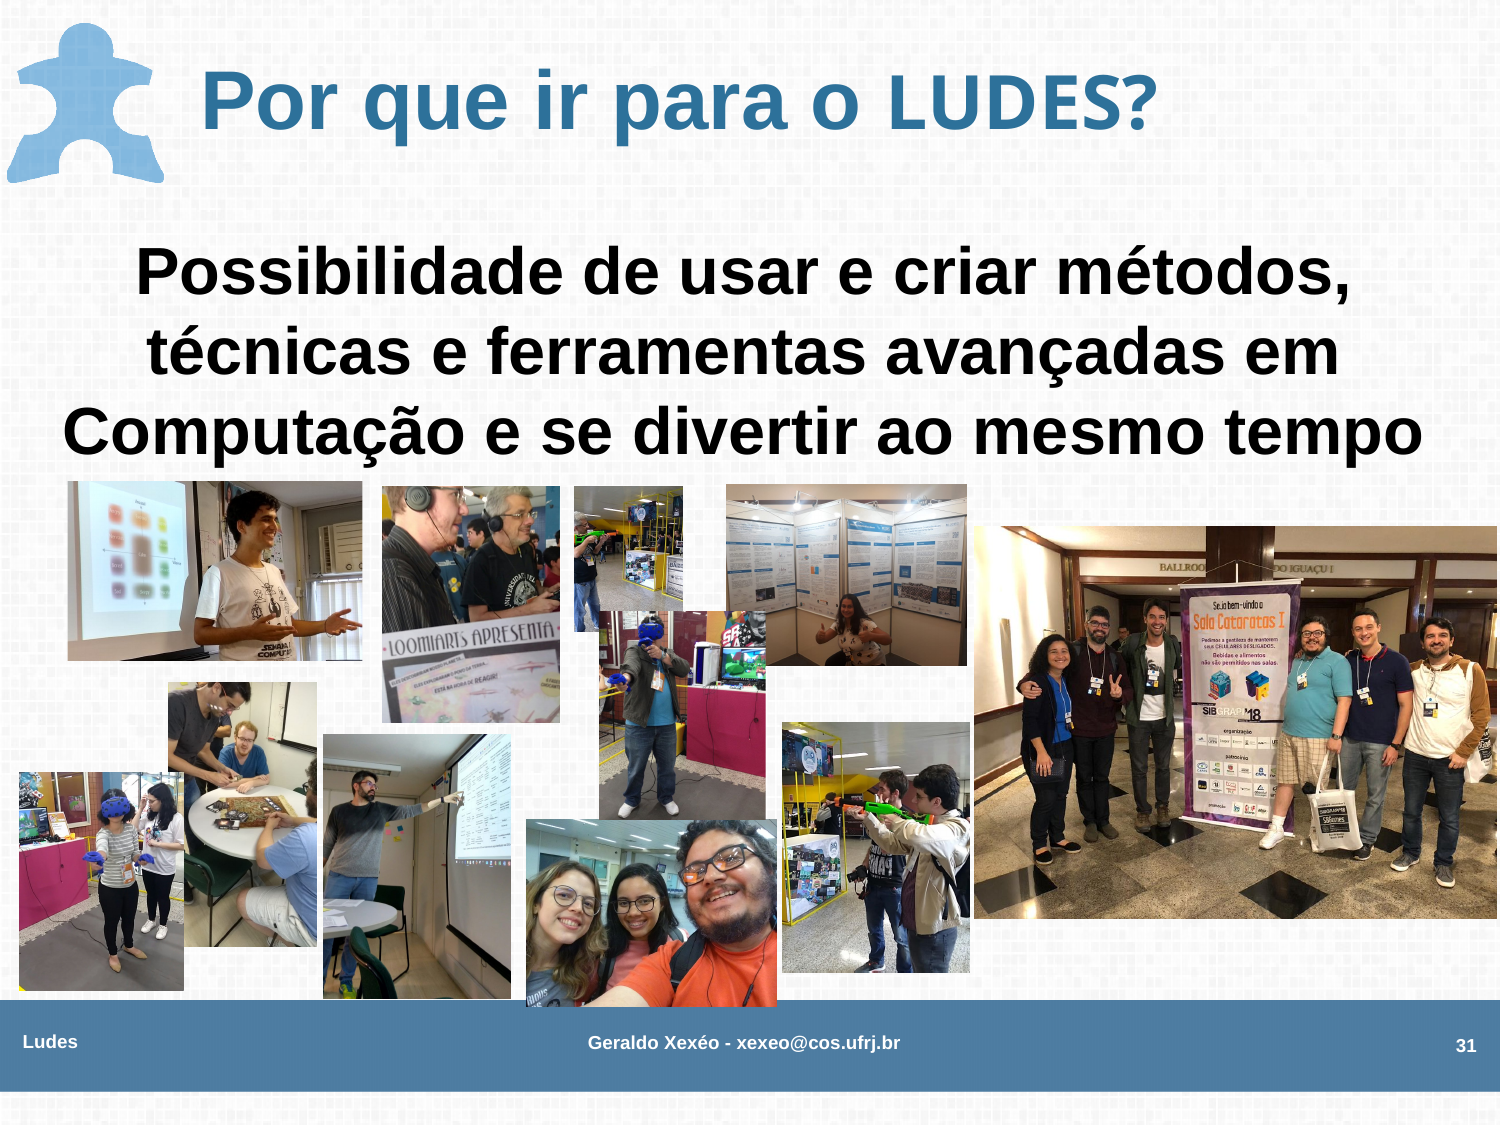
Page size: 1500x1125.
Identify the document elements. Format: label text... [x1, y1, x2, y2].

title Por que ir para o LUDES? [185, 11, 1481, 195]
picture [0, 0, 1500, 1125]
slide_number 31 [1297, 1021, 1492, 1069]
slide_number Ludes [7, 1017, 203, 1066]
list Possibilidade de usar e criar métodos, técnicas e ferramentas avançadas em Computação e se divertir ao mesmo tempo [7, 220, 1481, 976]
footer Geraldo Xexéo - xexeo@cos.ufrj.br [526, 1018, 962, 1066]
